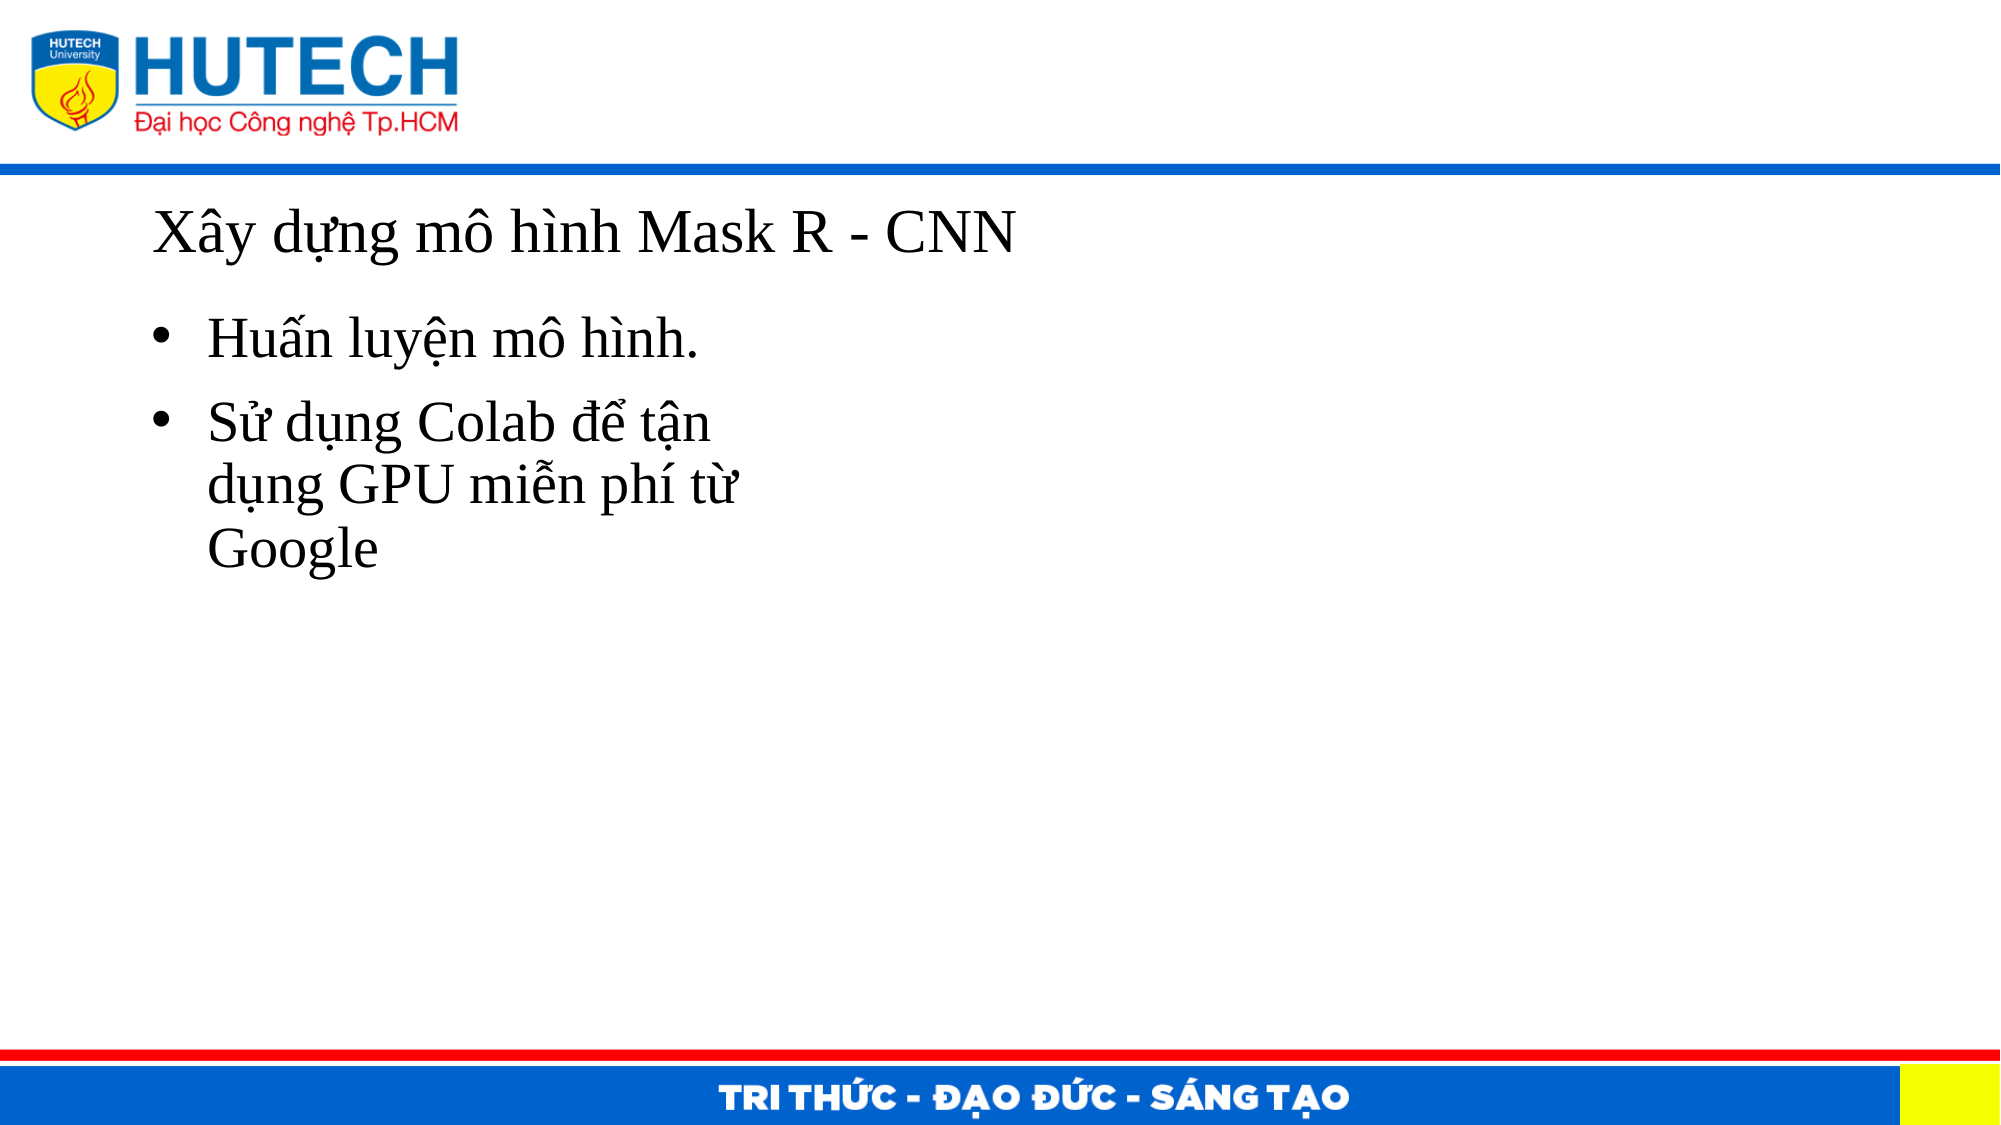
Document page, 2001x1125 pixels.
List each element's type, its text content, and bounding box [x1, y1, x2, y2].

picture [0, 0, 2000, 1125]
list Huấn luyện mô hình. Sử dụng Colab để tận dụng GPU miễn phí từ Google [117, 299, 755, 1014]
title Xây dựng mô hình Mask R - CNN [137, 188, 1863, 278]
